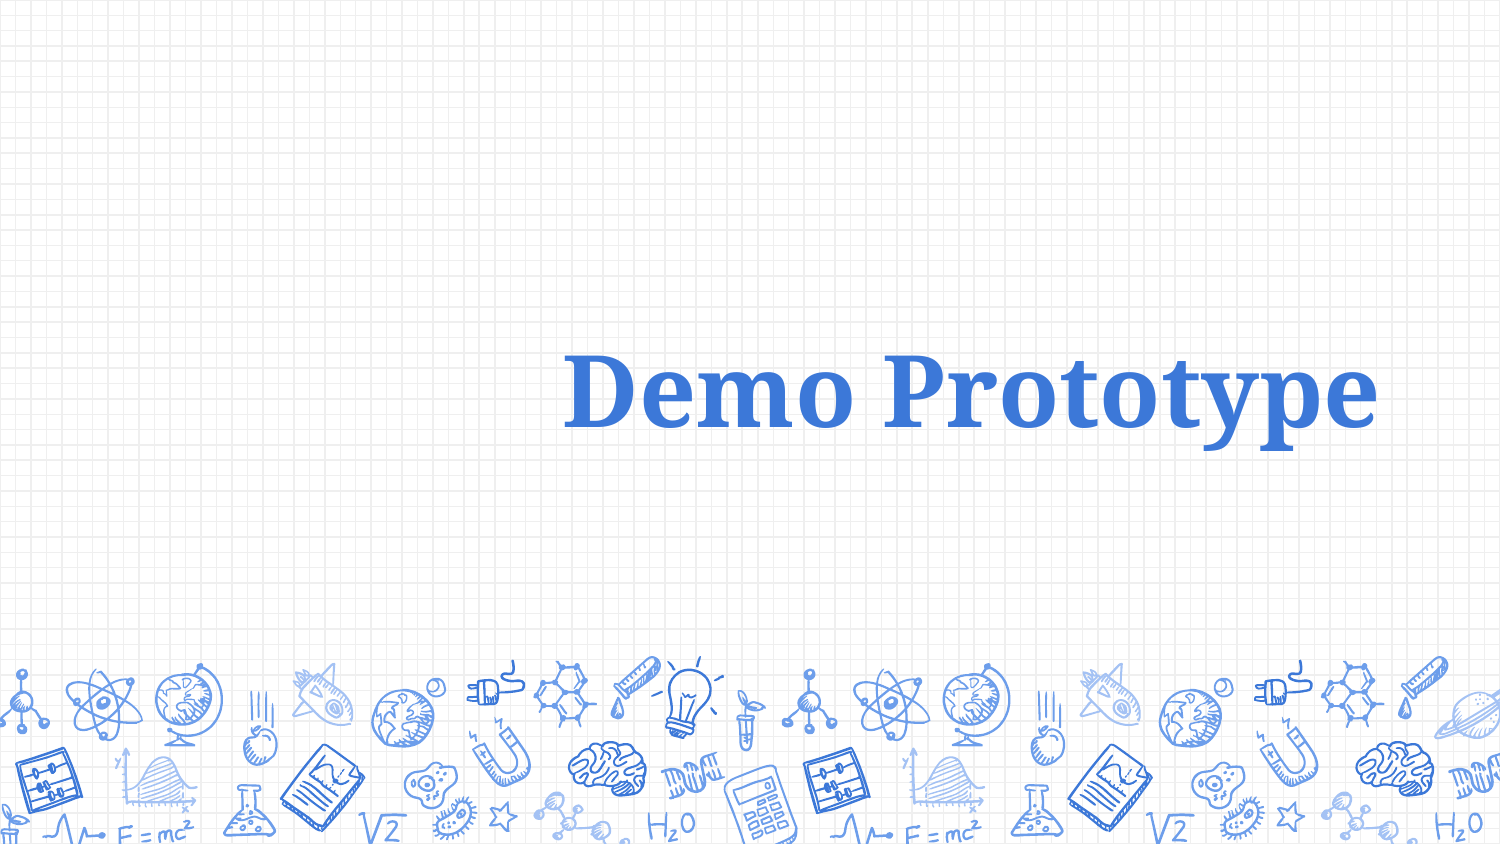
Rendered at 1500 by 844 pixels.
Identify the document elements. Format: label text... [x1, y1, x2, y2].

title Demo Prototype [465, 272, 1397, 463]
